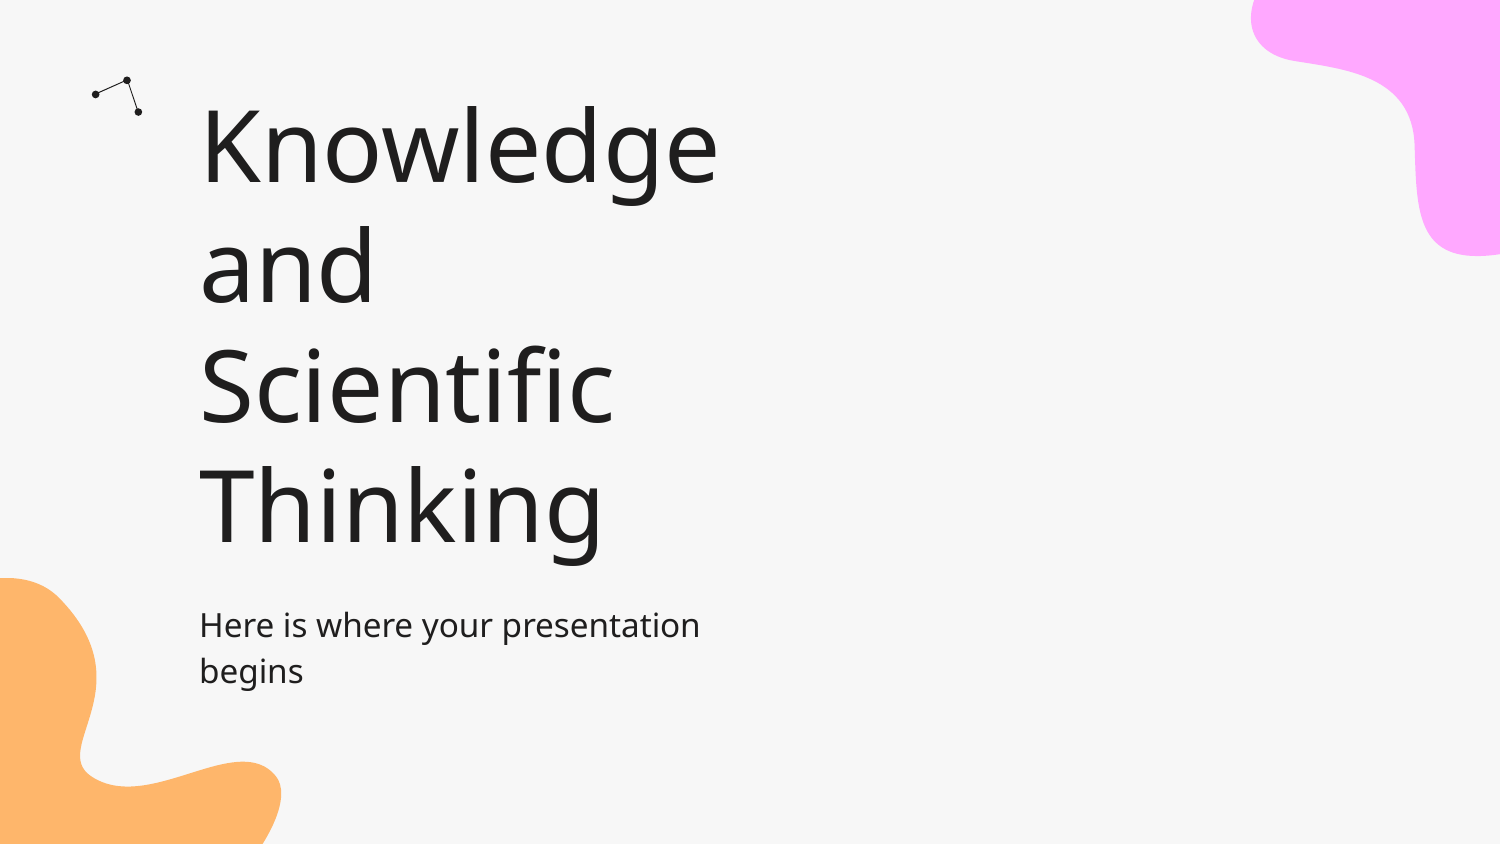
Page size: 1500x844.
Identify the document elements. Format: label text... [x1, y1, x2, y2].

title Knowledge and Scientific Thinking [184, 182, 821, 578]
subtitle Here is where your presentation begins [184, 582, 821, 661]
